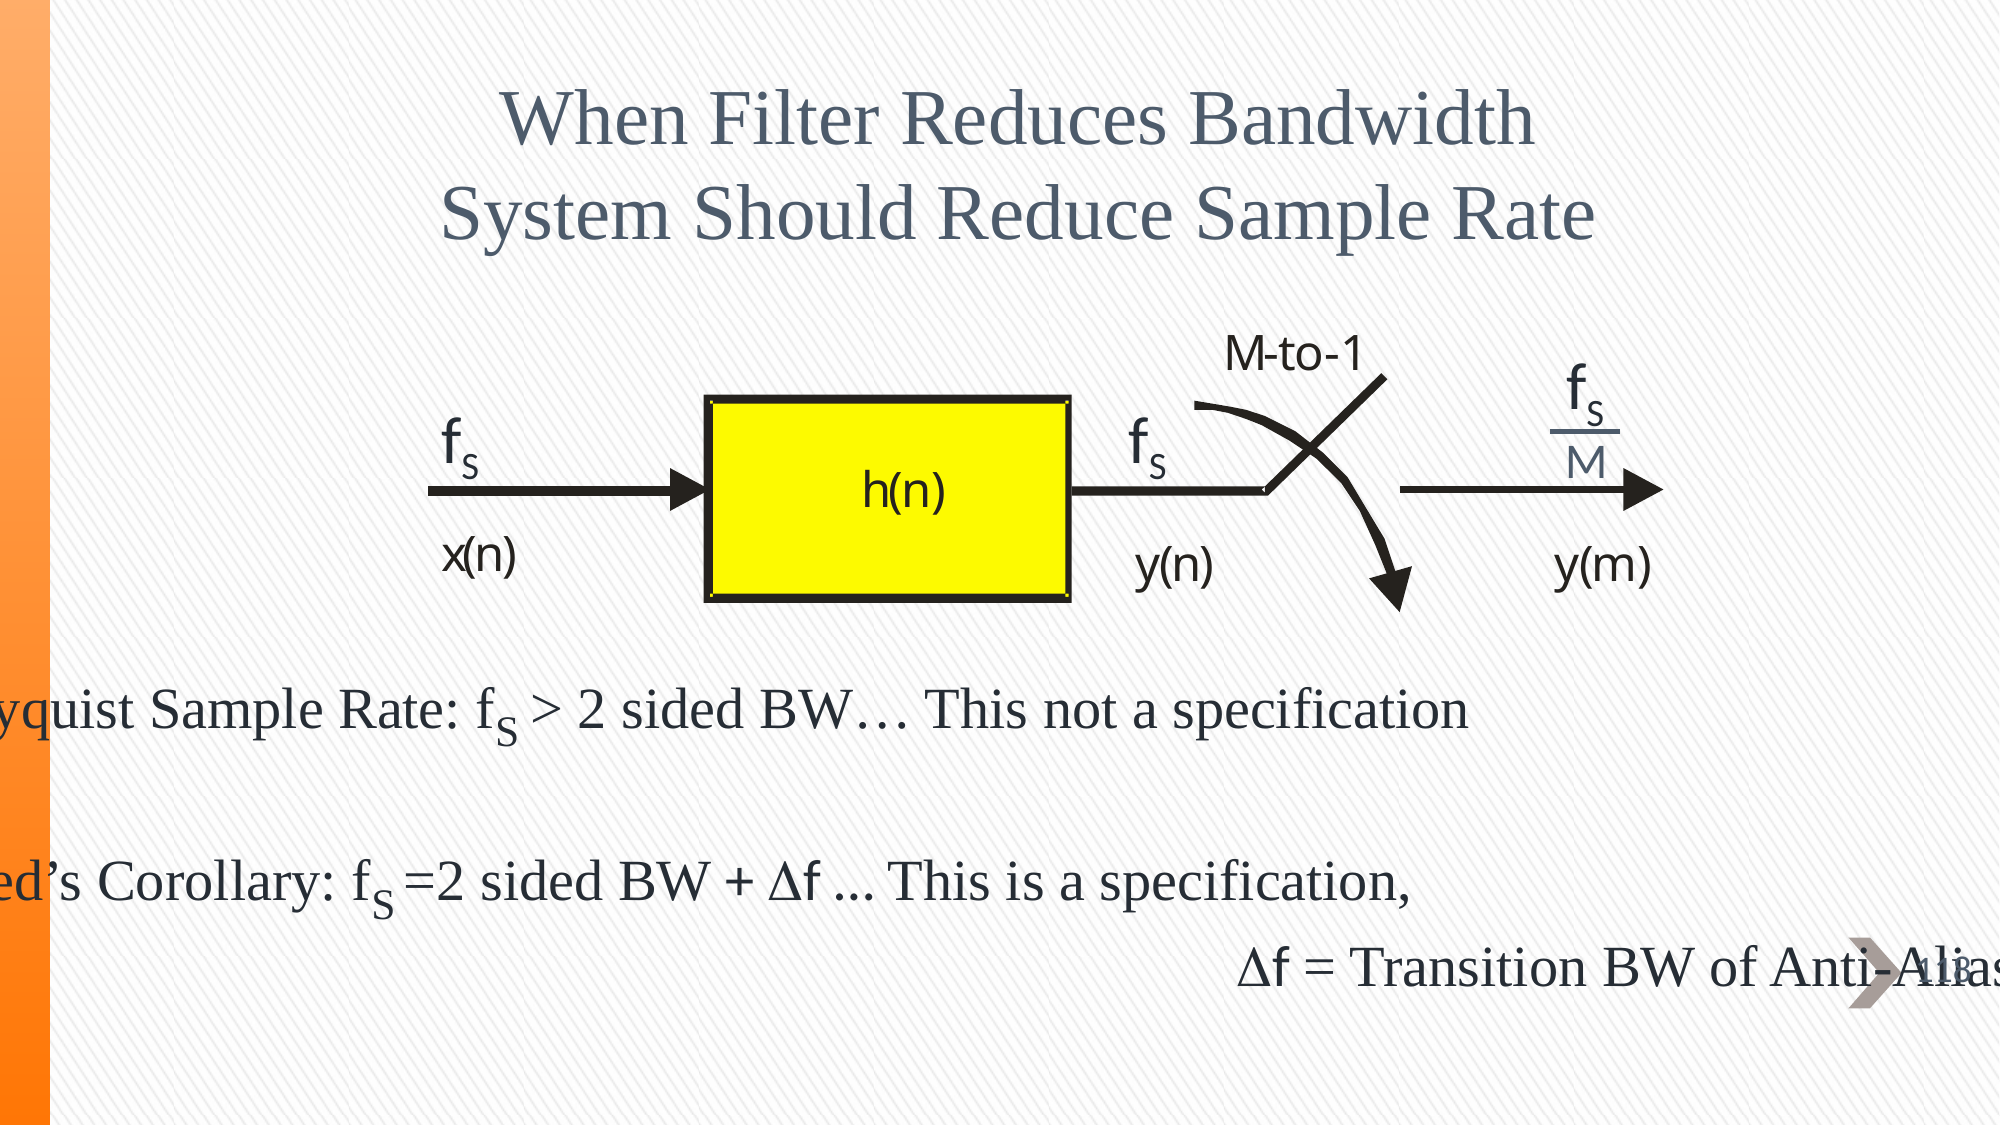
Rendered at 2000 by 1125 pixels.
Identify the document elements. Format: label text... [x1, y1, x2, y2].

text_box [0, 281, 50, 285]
title When Filter Reduces Bandwidth System Should Reduce Sample Rate [312, 24, 1725, 263]
text_box 118 [1900, 937, 1987, 998]
text_box Nyquist Sample Rate: fS > 2 sided BW… This not a specification fred’s Corollary: fS =2 sided BW + Df … This is a specification, Df = Transition BW of Anti-Aliasing Filter [0, 645, 2000, 1076]
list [424, 329, 1668, 617]
